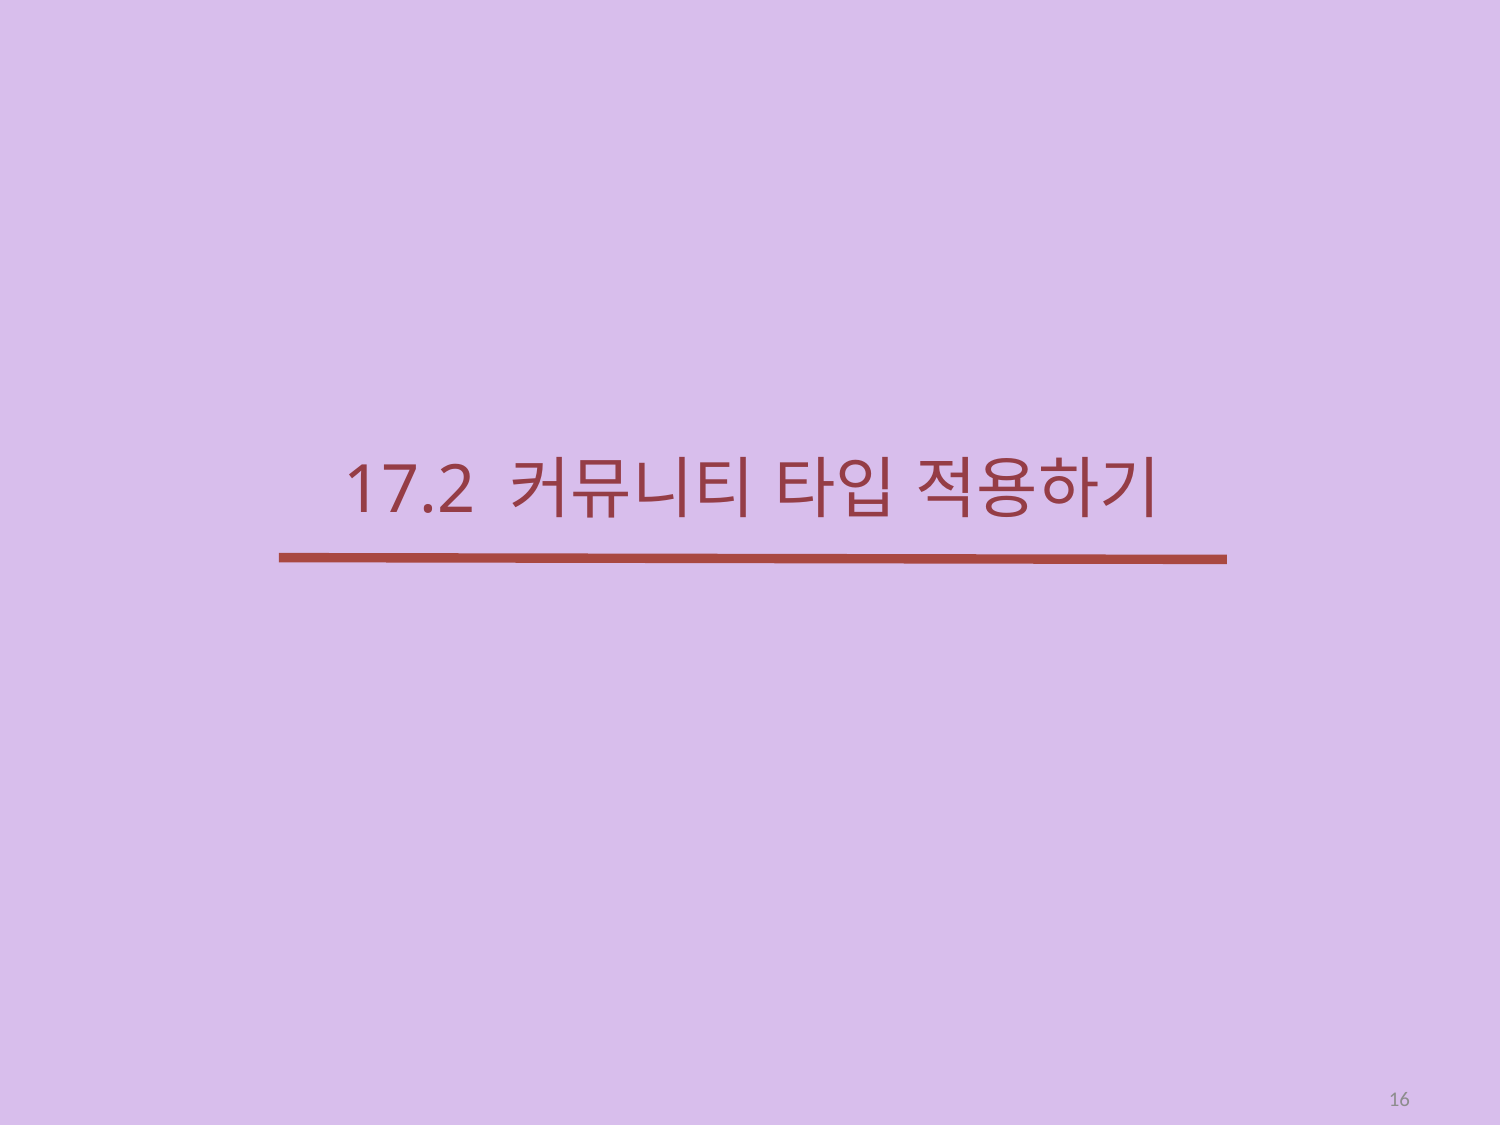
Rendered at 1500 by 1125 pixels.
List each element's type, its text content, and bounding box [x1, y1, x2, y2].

title 17.2 커뮤니티 타입 적용하기 [90, 401, 1416, 534]
slide_number 16 [1074, 1074, 1425, 1123]
